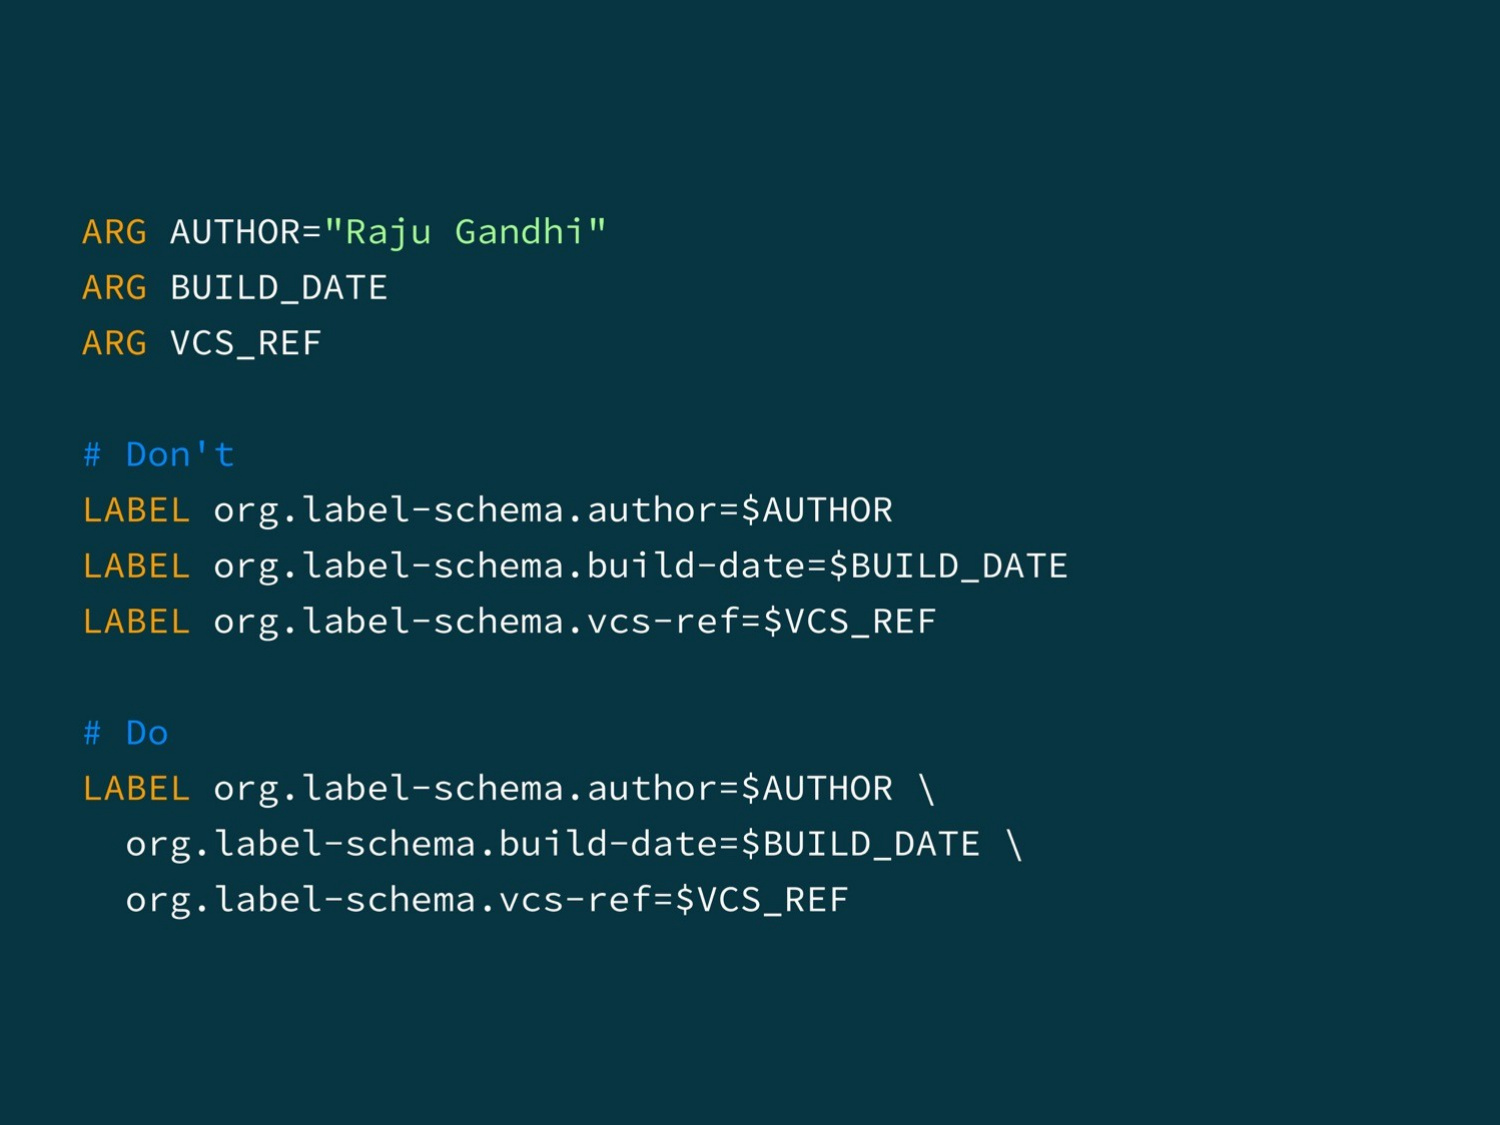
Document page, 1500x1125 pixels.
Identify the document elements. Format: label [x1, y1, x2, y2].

text_box [0, 0, 1500, 1125]
